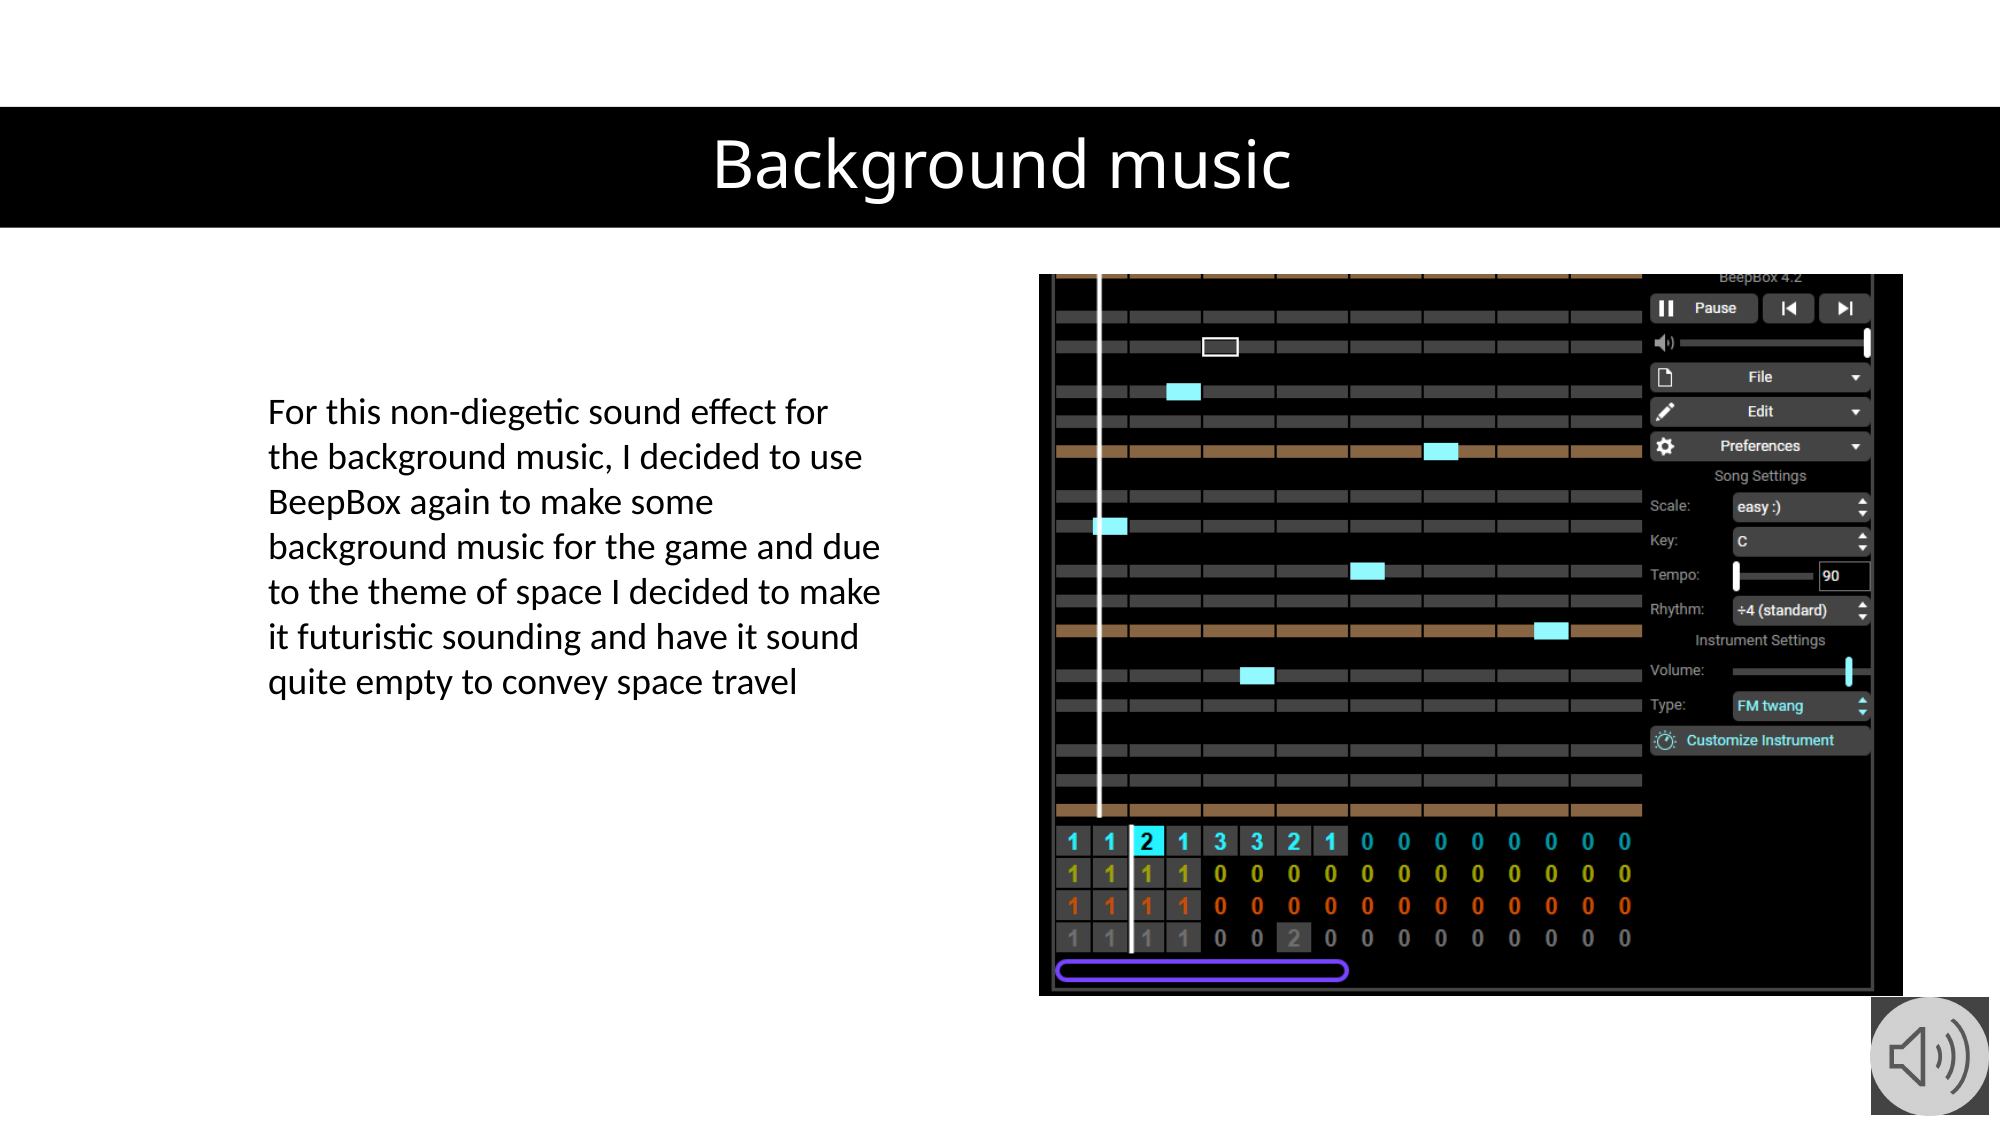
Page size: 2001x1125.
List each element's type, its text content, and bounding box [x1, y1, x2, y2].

picture [1038, 274, 1990, 1117]
text_box [0, 106, 2000, 229]
title Background music [91, 105, 1931, 228]
text_box For this non-diegetic sound effect for the background music, I decided to use BeepBox again to make some background music for the game and due to the theme of space I decided to make it futuristic sounding and have it sound quite empty to convey space travel [253, 379, 900, 710]
